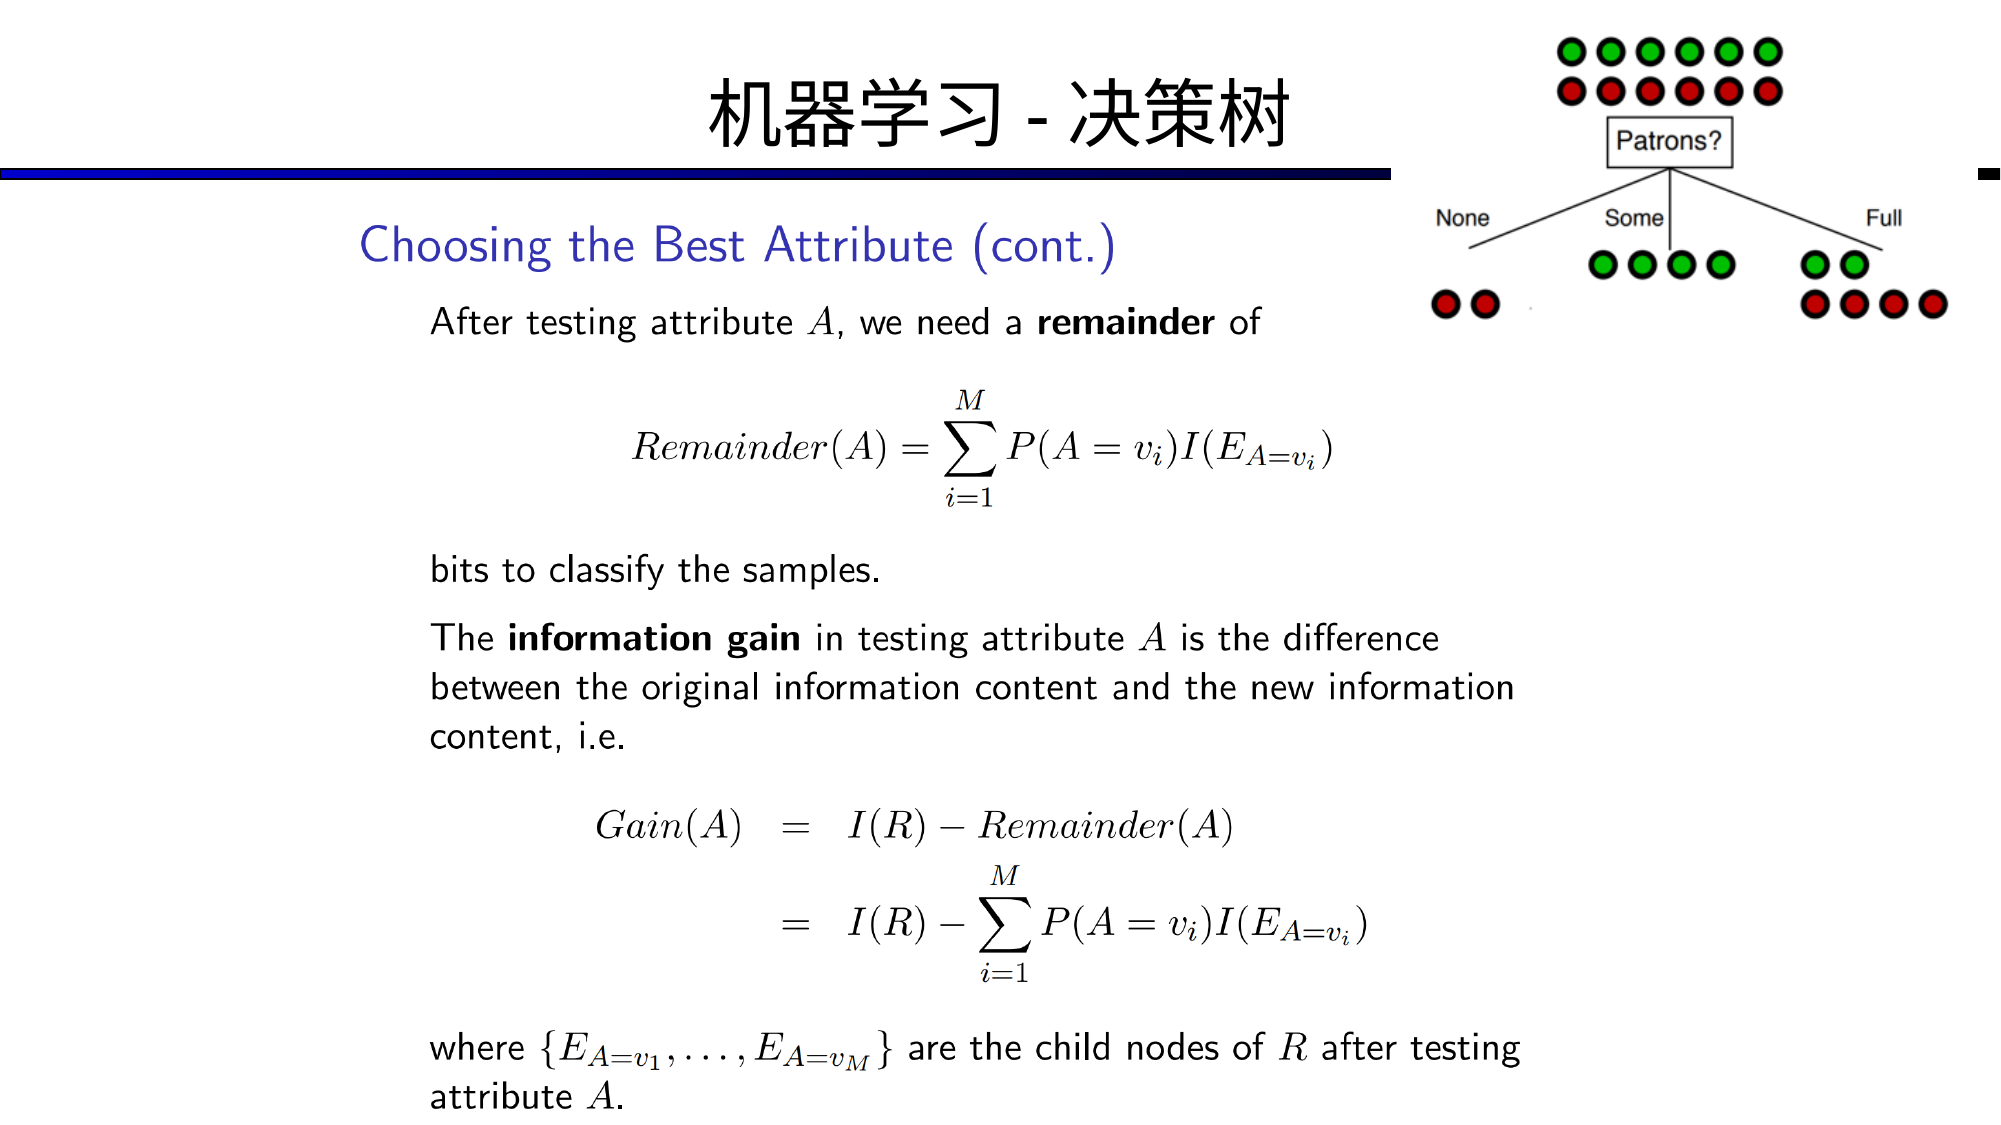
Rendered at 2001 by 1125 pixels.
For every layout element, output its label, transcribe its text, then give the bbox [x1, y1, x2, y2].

picture [332, 14, 1979, 1125]
text_box 机器学习-决策树 [557, 49, 1385, 164]
